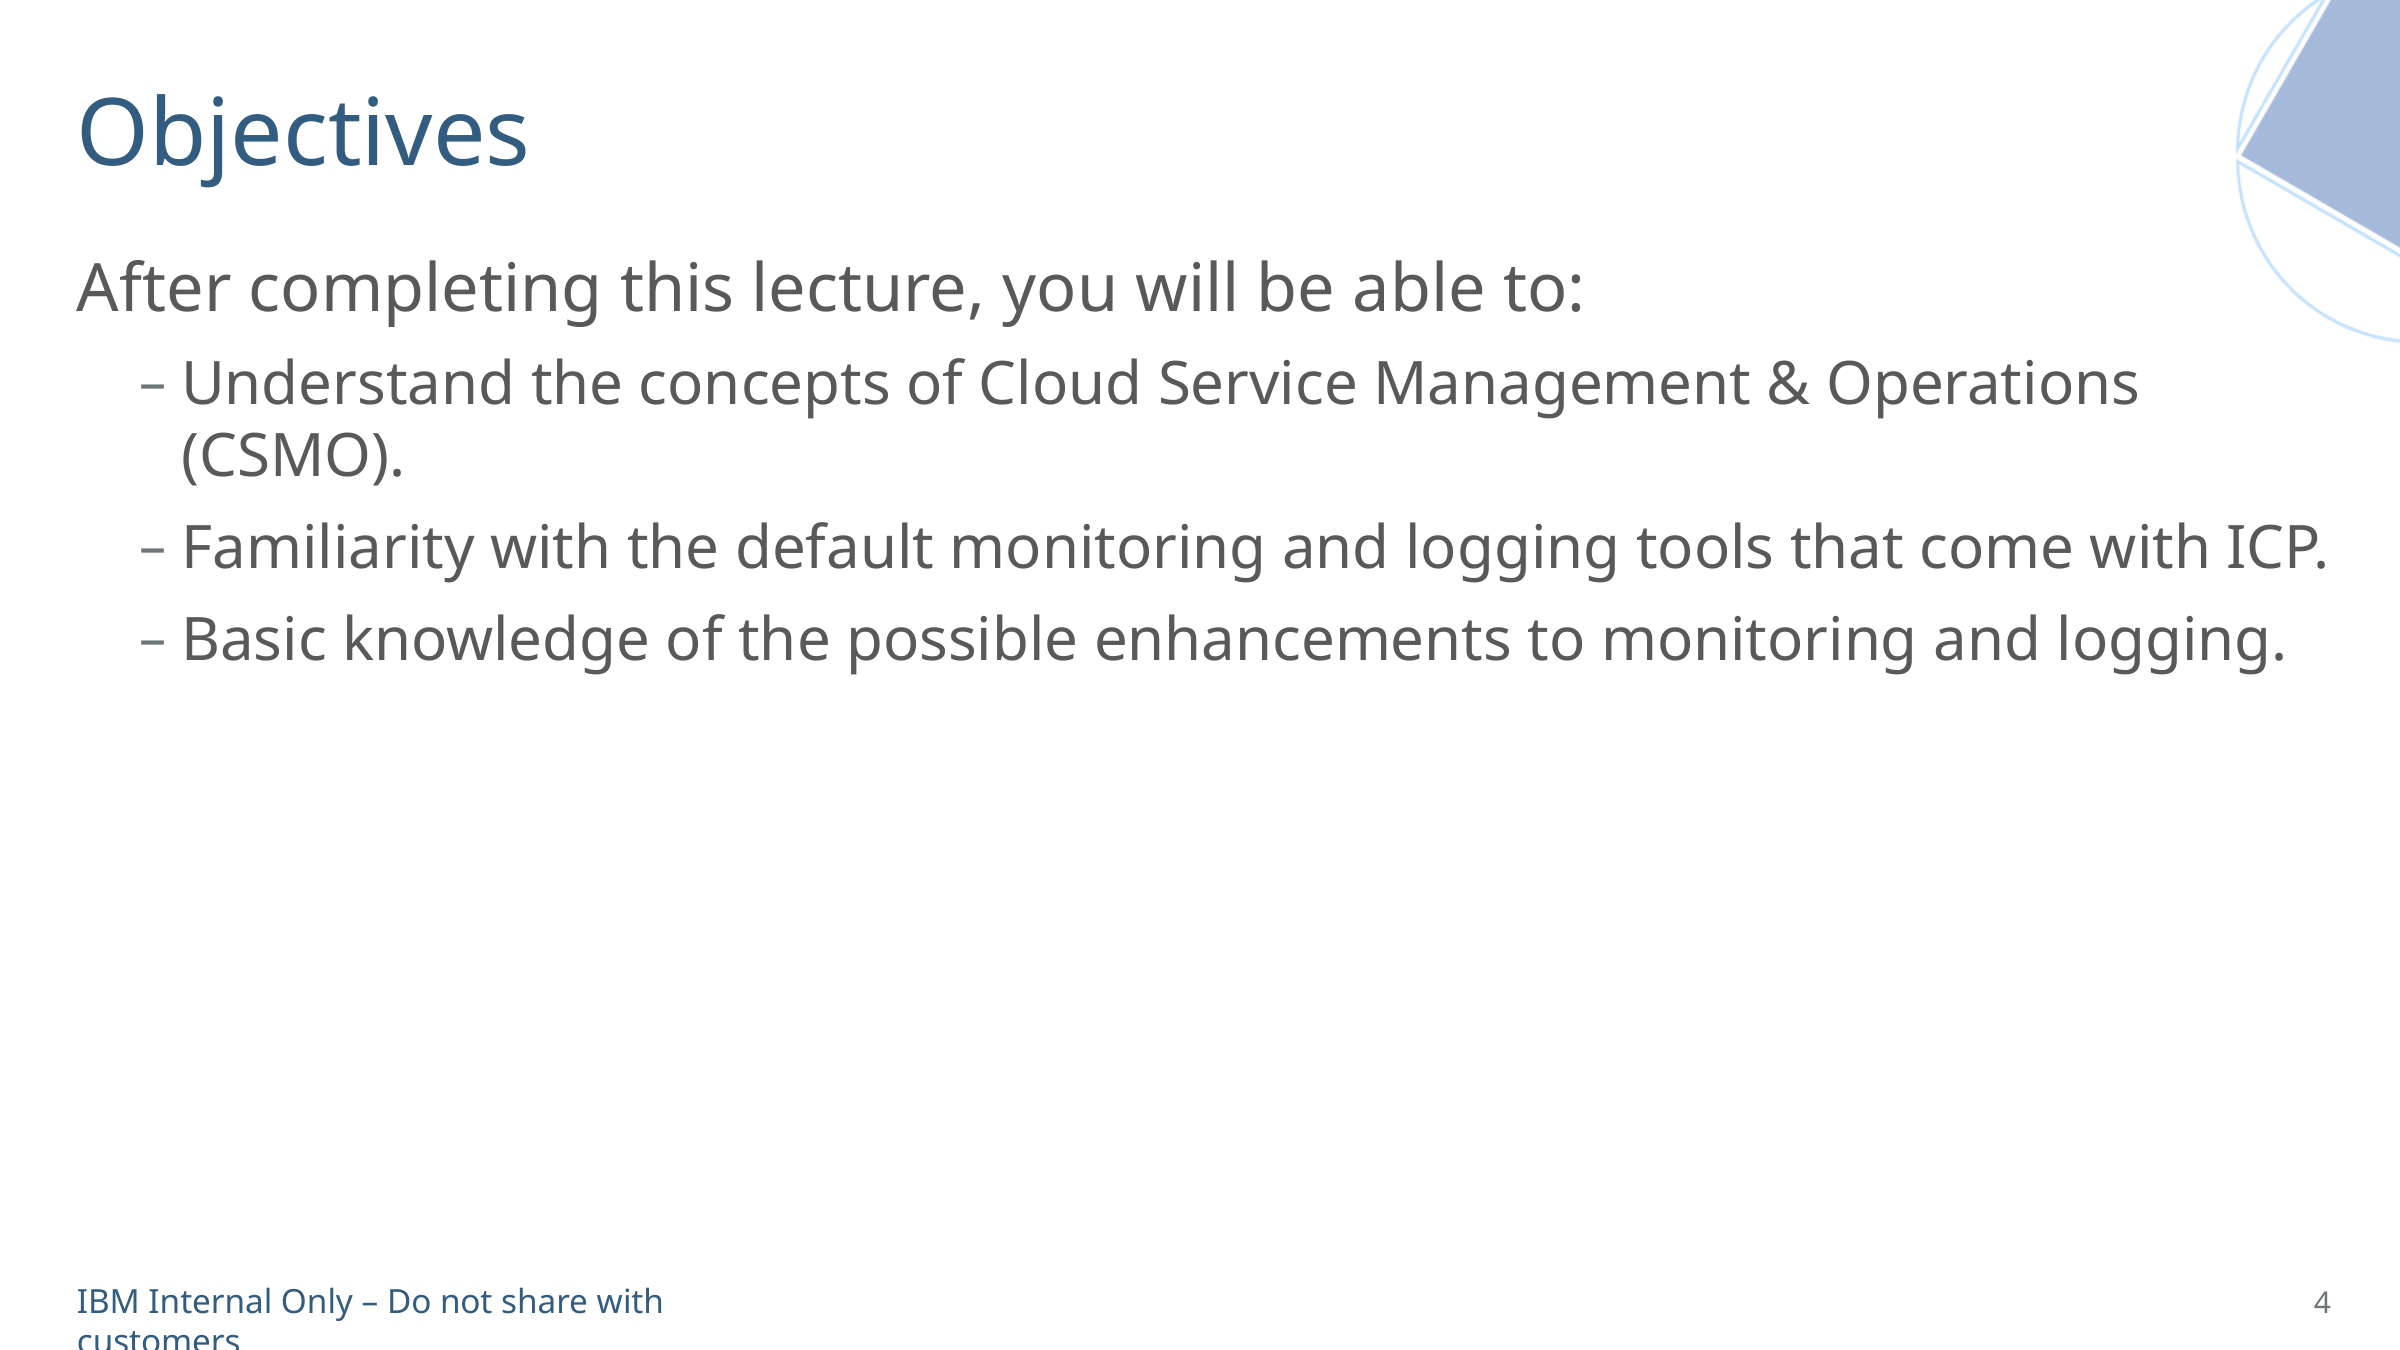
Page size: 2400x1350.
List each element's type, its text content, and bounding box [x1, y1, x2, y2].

list After completing this lecture, you will be able to: Understand the concepts of Cloud Service Management & Operations (CSMO). Familiarity with the default monitoring and logging tools that come with ICP. Basic knowledge of the possible enhancements to monitoring and logging. [76, 236, 2346, 1237]
title Objectives [76, 11, 2220, 185]
slide_number 4 [2240, 1268, 2346, 1340]
